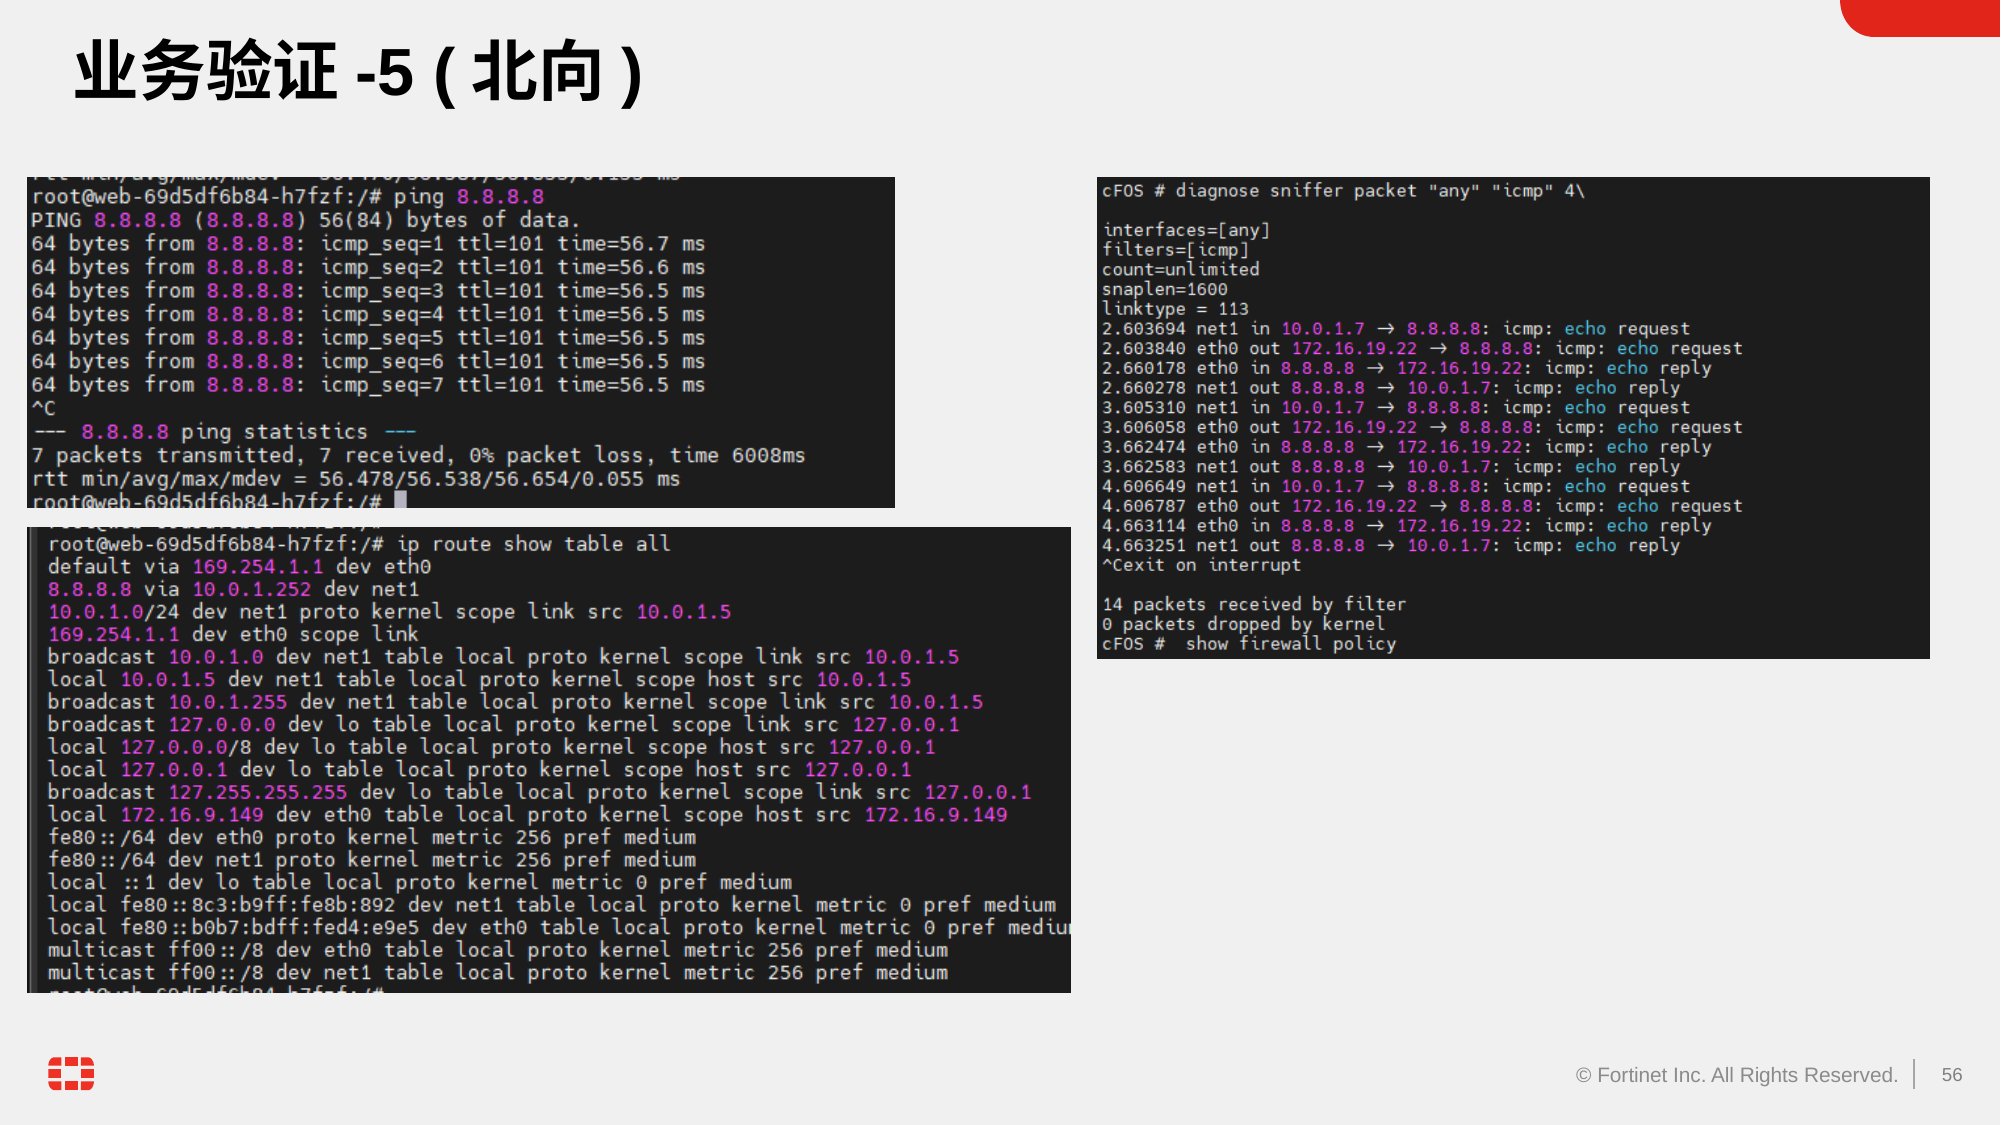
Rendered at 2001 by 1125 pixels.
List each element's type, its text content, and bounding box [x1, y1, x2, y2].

title 业务验证-5 (北向) [57, 30, 1783, 118]
picture [27, 527, 1071, 993]
picture [27, 177, 895, 508]
picture [1097, 177, 1930, 660]
